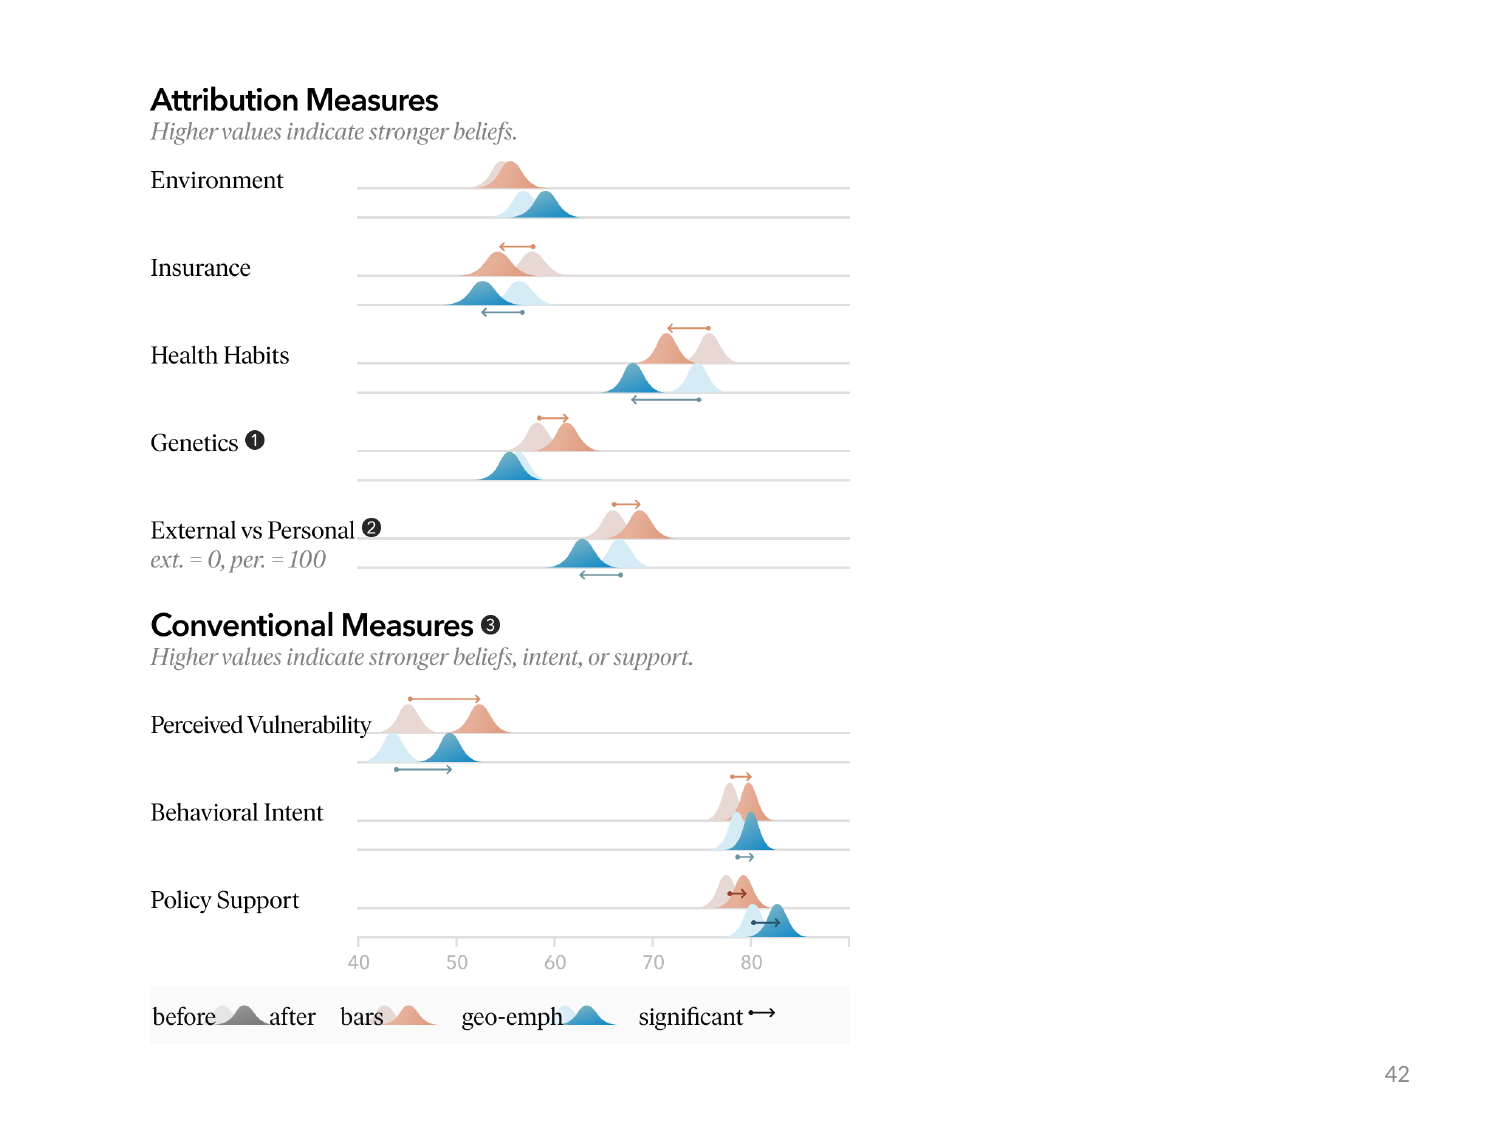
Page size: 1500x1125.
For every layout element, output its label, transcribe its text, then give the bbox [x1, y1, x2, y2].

picture [149, 80, 851, 1044]
slide_number 42 [1074, 1042, 1425, 1103]
